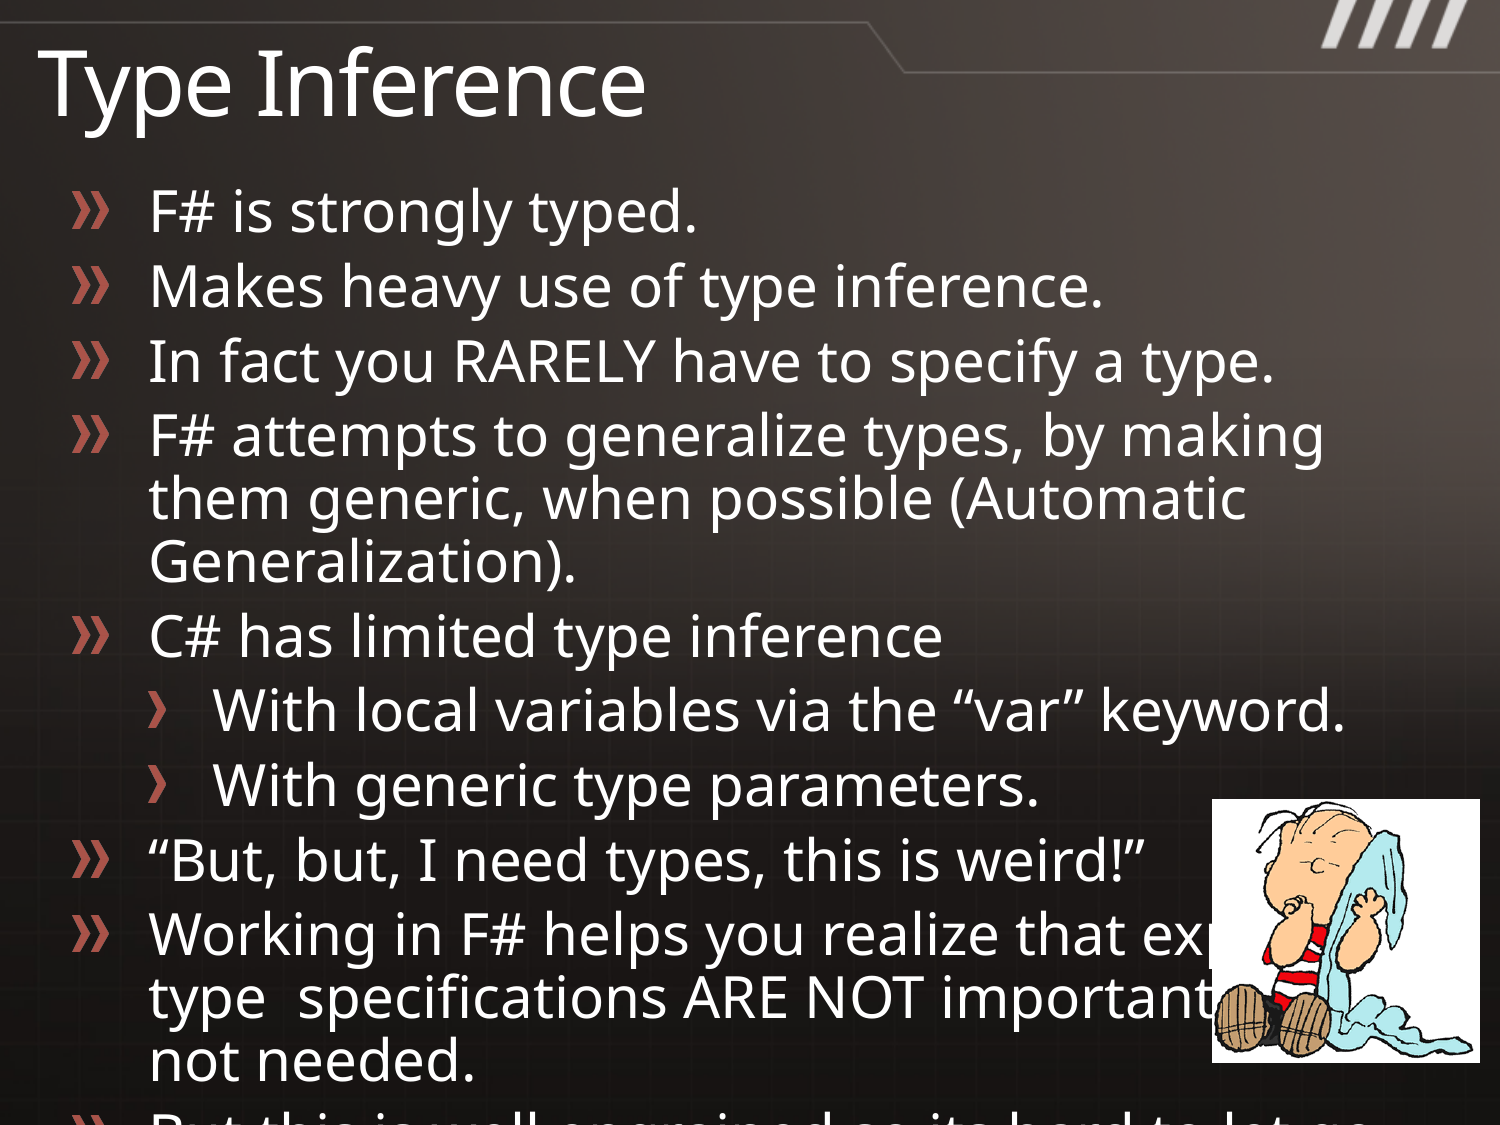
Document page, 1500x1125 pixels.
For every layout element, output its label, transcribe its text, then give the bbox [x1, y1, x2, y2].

picture [0, 0, 1500, 1125]
list F# is strongly typed. Makes heavy use of type inference. In fact you RARELY have to specify a type. F# attempts to generalize types, by making them generic, when possible (Automatic Generalization). C# has limited type inference With local variables via the “var” keyword. With generic type parameters. “But, but, I need types, this is weird!” Working in F# helps you realize that explicit type specifications ARE NOT important and not needed. But this is well engrained so its hard to let go. [12, 137, 1488, 1113]
title Type Inference [37, 37, 875, 137]
